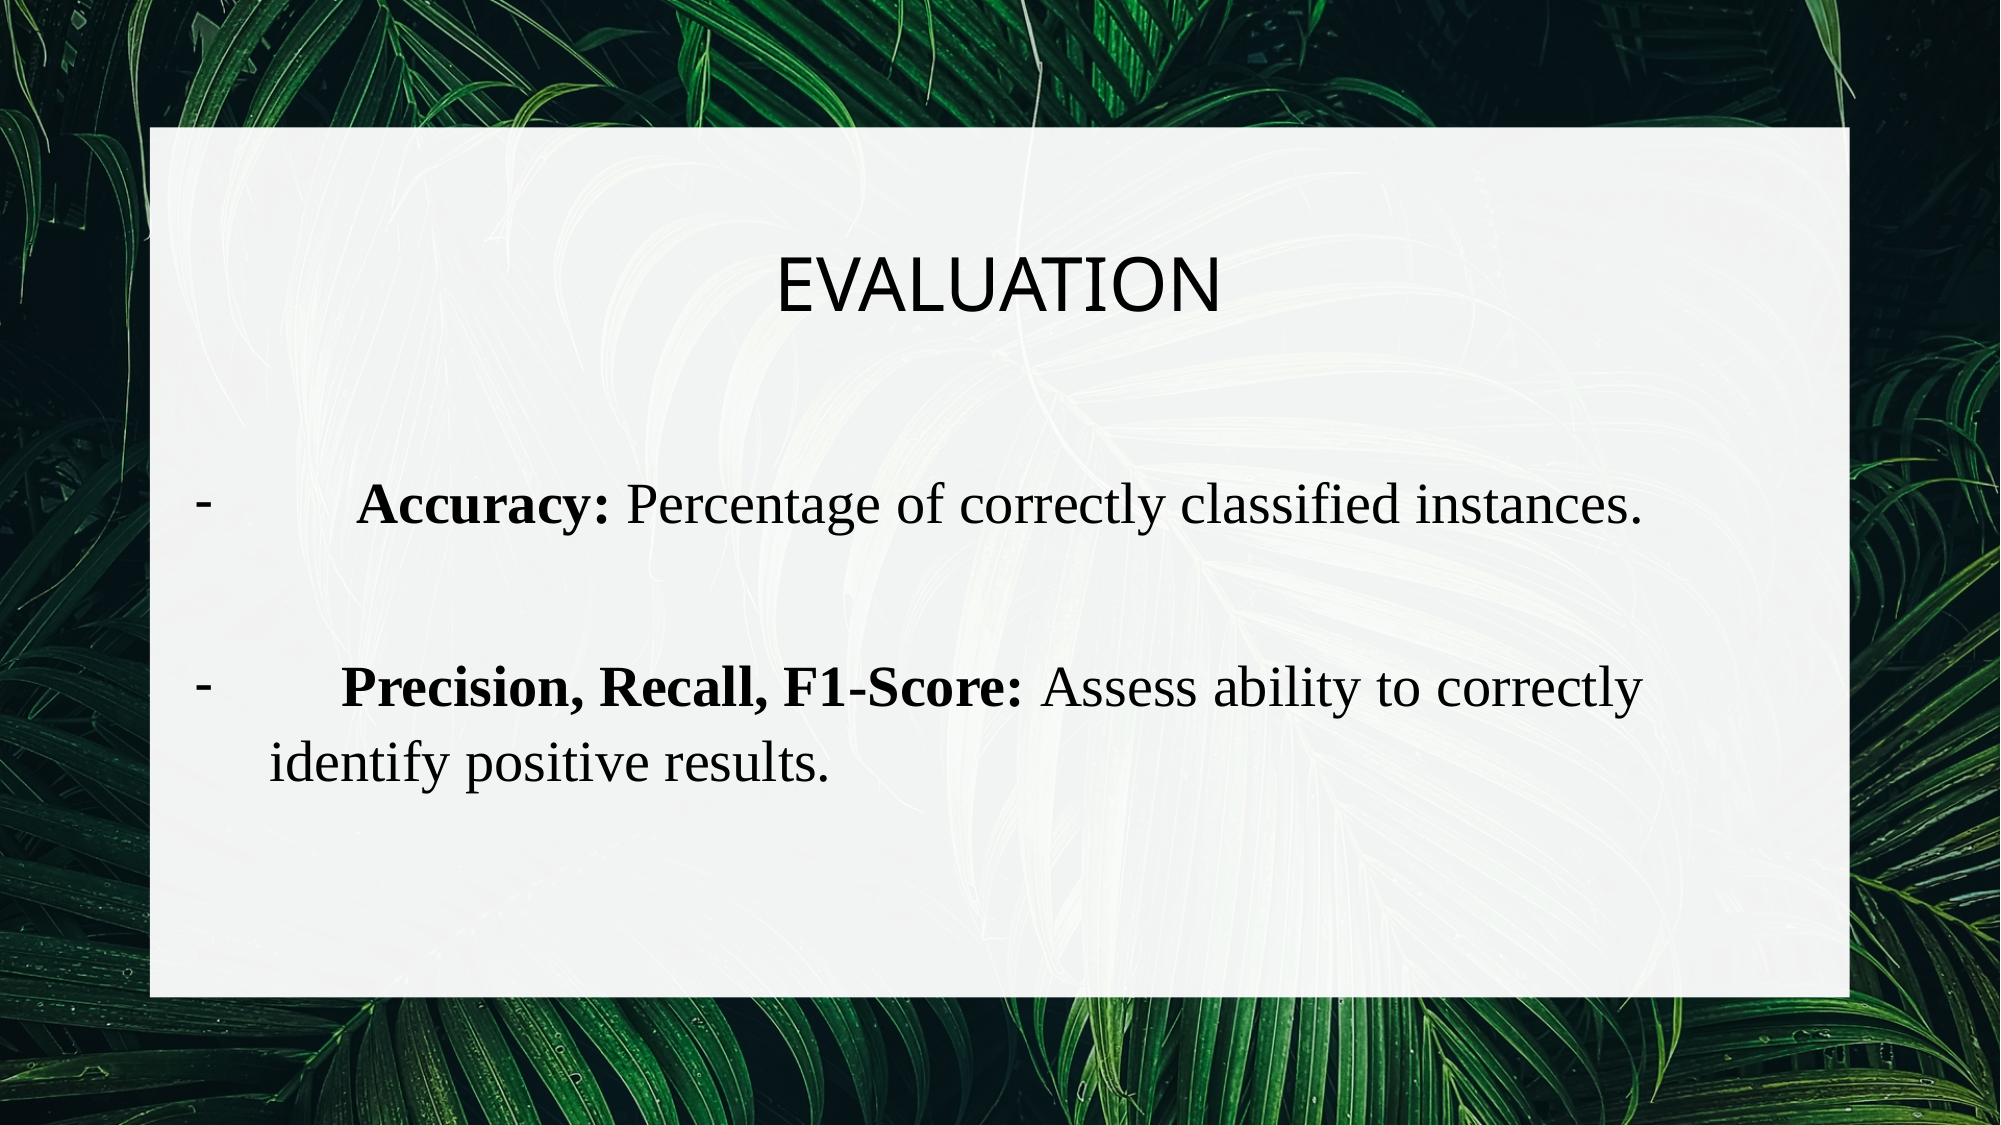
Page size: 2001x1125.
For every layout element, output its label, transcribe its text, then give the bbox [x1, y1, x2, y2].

picture [0, 0, 2000, 1125]
list Accuracy: Percentage of correctly classified instances. Precision, Recall, F1-Score: Assess ability to correctly identify positive results. [179, 361, 1821, 896]
title EVALUATION [179, 124, 1821, 336]
